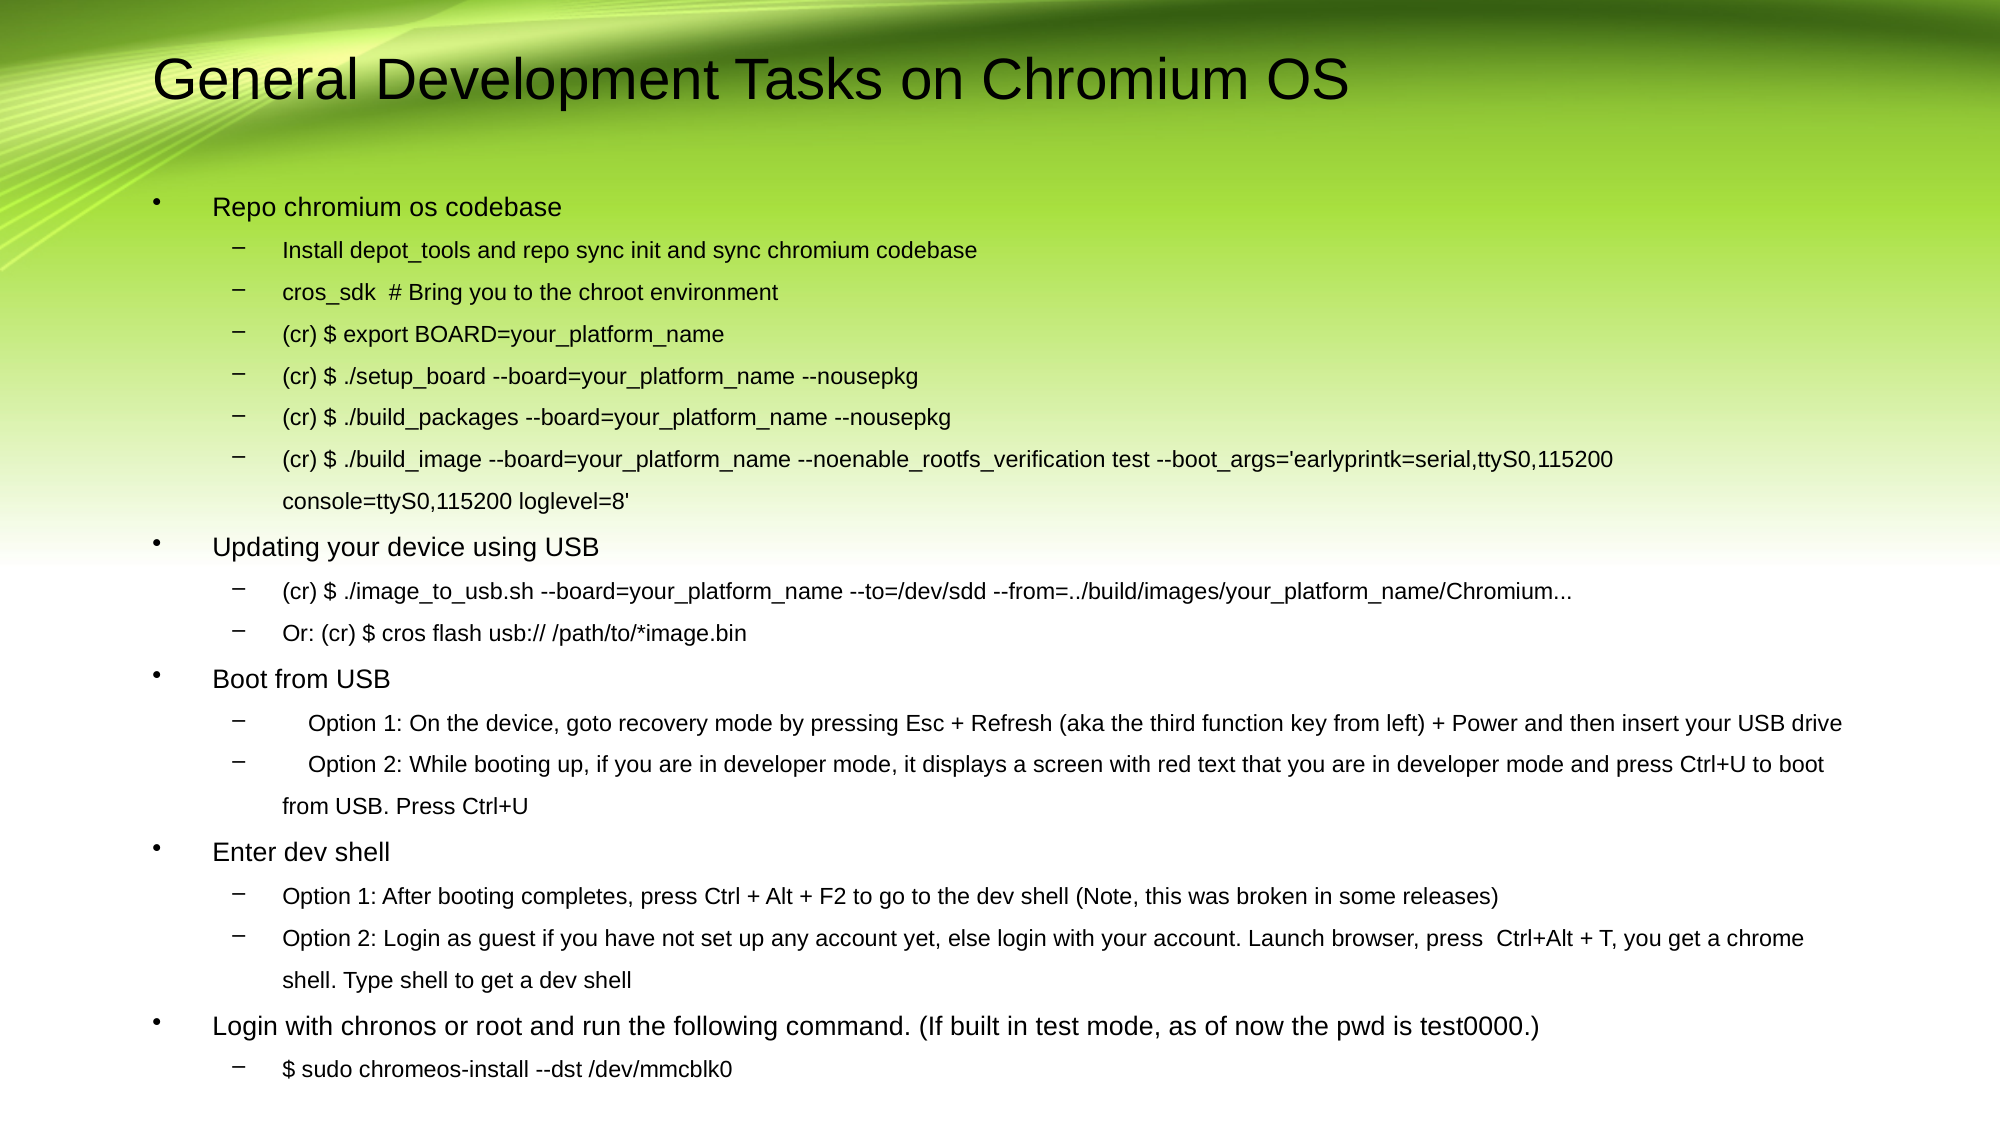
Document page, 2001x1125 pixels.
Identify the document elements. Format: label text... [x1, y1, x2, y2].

picture [0, 0, 2000, 1125]
list Repo chromium os codebase Install depot_tools and repo sync init and sync chromium codebase cros_sdk # Bring you to the chroot environment (cr) $ export BOARD=your_platform_name (cr) $ ./setup_board --board=your_platform_name --nousepkg (cr) $ ./build_packages --board=your_platform_name --nousepkg (cr) $ ./build_image --board=your_platform_name --noenable_rootfs_verification test --boot_args='earlyprintk=serial,ttyS0,115200 console=ttyS0,115200 loglevel=8' Updating your device using USB (cr) $ ./image_to_usb.sh --board=your_platform_name --to=/dev/sdd --from=../build/images/your_platform_name/Chromium... Or: (cr) $ cros flash usb:// /path/to/*image.bin Boot from USB Option 1: On the device, goto recovery mode by pressing Esc + Refresh (aka the third function key from left) + Power and then insert your USB drive Option 2: While booting up, if you are in developer mode, it displays a screen with red text that you are in developer mode and press Ctrl+U to boot from USB. Press Ctrl+U Enter dev shell Option 1: After booting completes, press Ctrl + Alt + F2 to go to the dev shell (Note, this was broken in some releases) Option 2: Login as guest if you have not set up any account yet, else login with your account. Launch browser, press Ctrl+Alt + T, you get a chrome shell. Type shell to get a dev shell Login with chronos or root and run the following command. (If built in test mode, as of now the pwd is test0000.) $ sudo chromeos-install --dst /dev/mmcblk0 [137, 165, 1863, 1095]
title General Development Tasks on Chromium OS [137, 28, 1863, 124]
